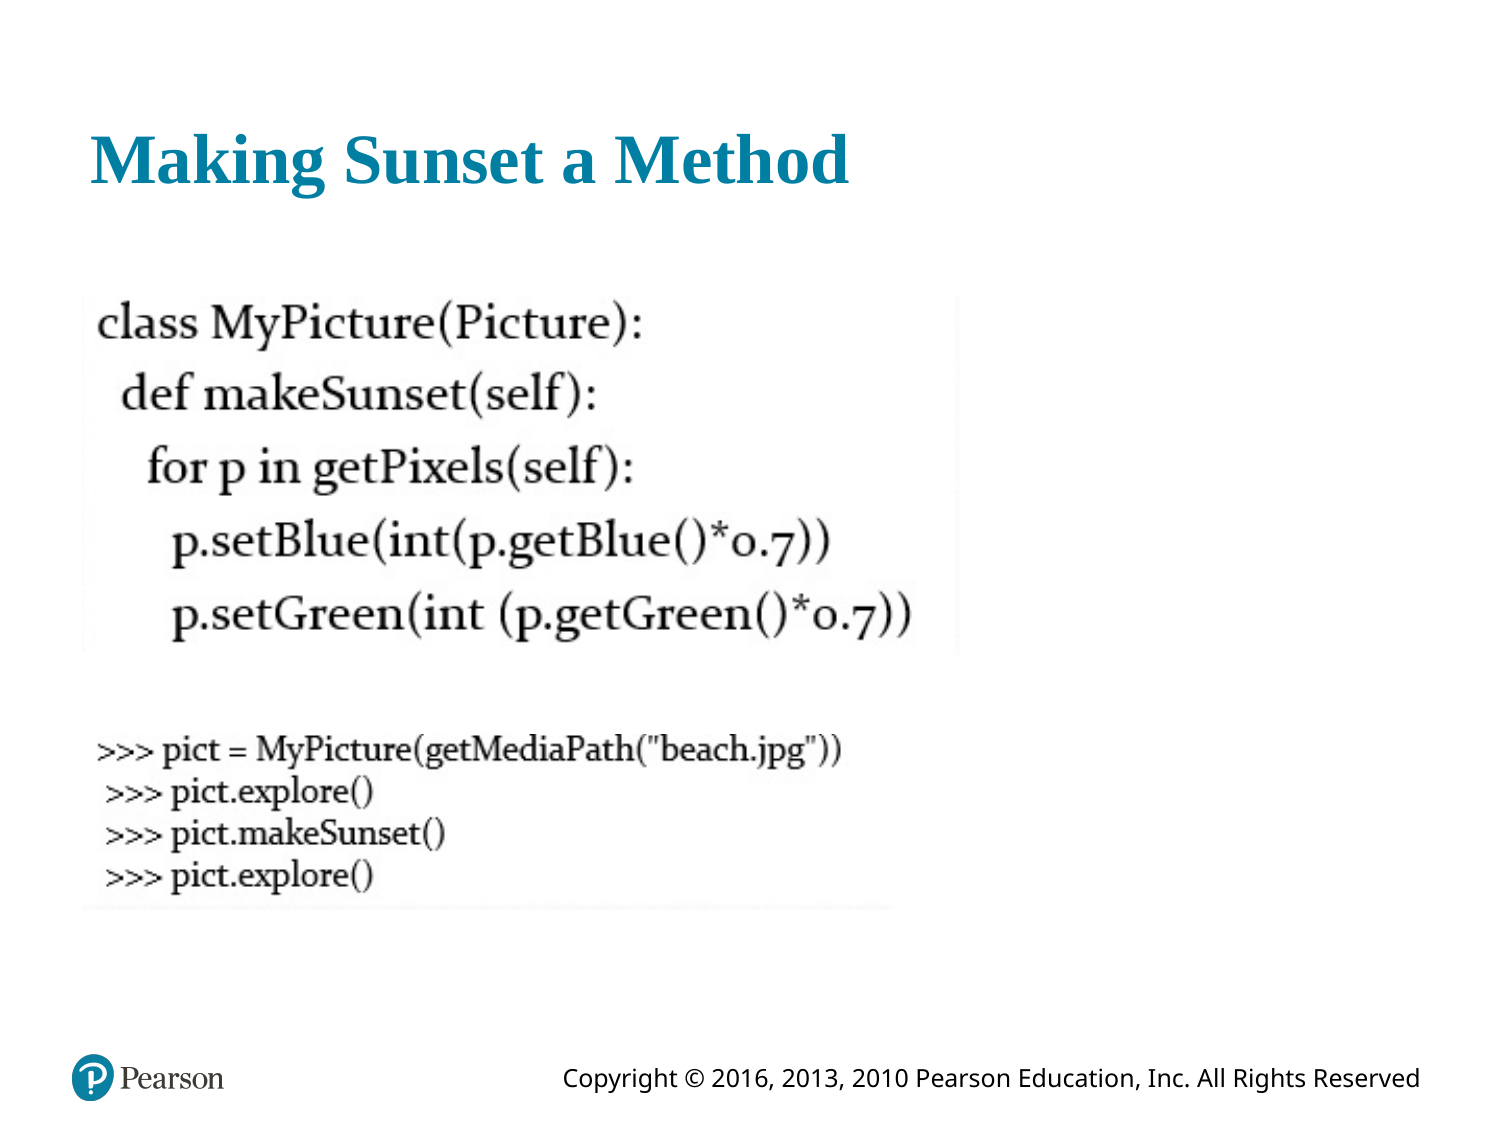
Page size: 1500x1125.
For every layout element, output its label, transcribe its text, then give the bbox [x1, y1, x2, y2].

picture [82, 295, 960, 655]
picture [72, 1087, 83, 1101]
title Making Sunset a Method [75, 0, 1425, 213]
picture [80, 1063, 106, 1088]
picture [98, 1054, 224, 1101]
picture [82, 734, 894, 910]
picture [72, 1054, 88, 1070]
